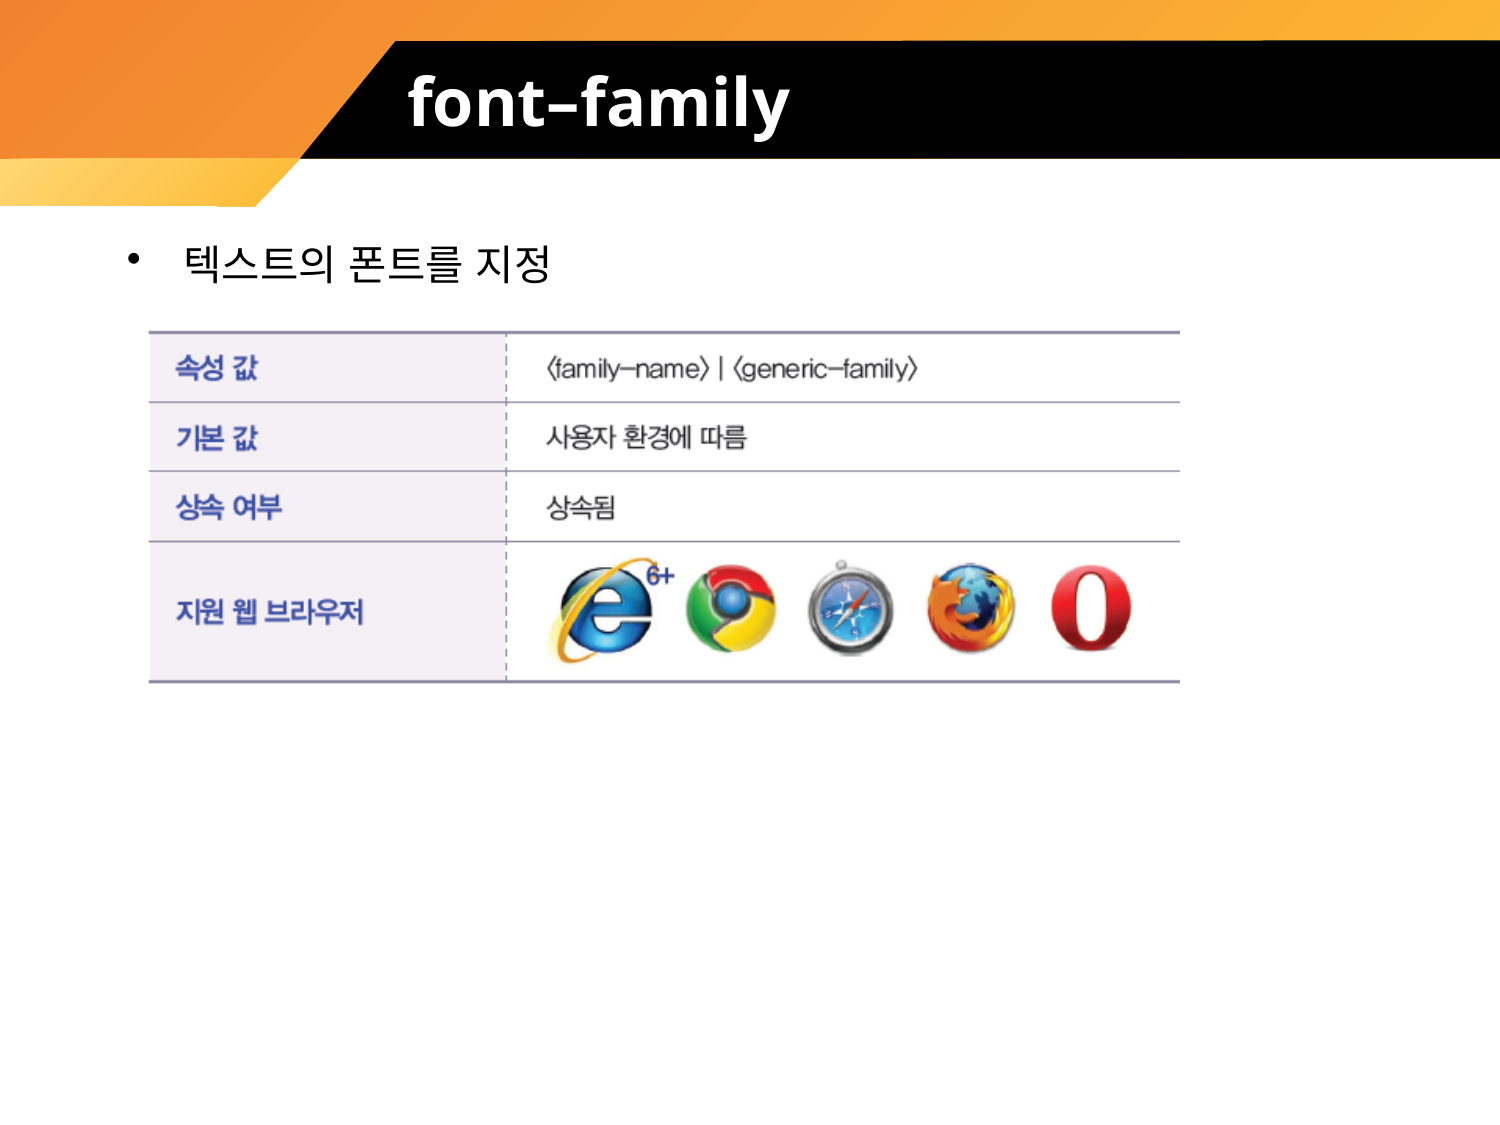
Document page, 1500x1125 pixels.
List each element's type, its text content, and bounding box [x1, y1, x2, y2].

title font–family [374, 36, 1481, 163]
picture [135, 314, 1180, 707]
text_box 텍스트의 폰트를 지정 [112, 231, 1424, 1102]
